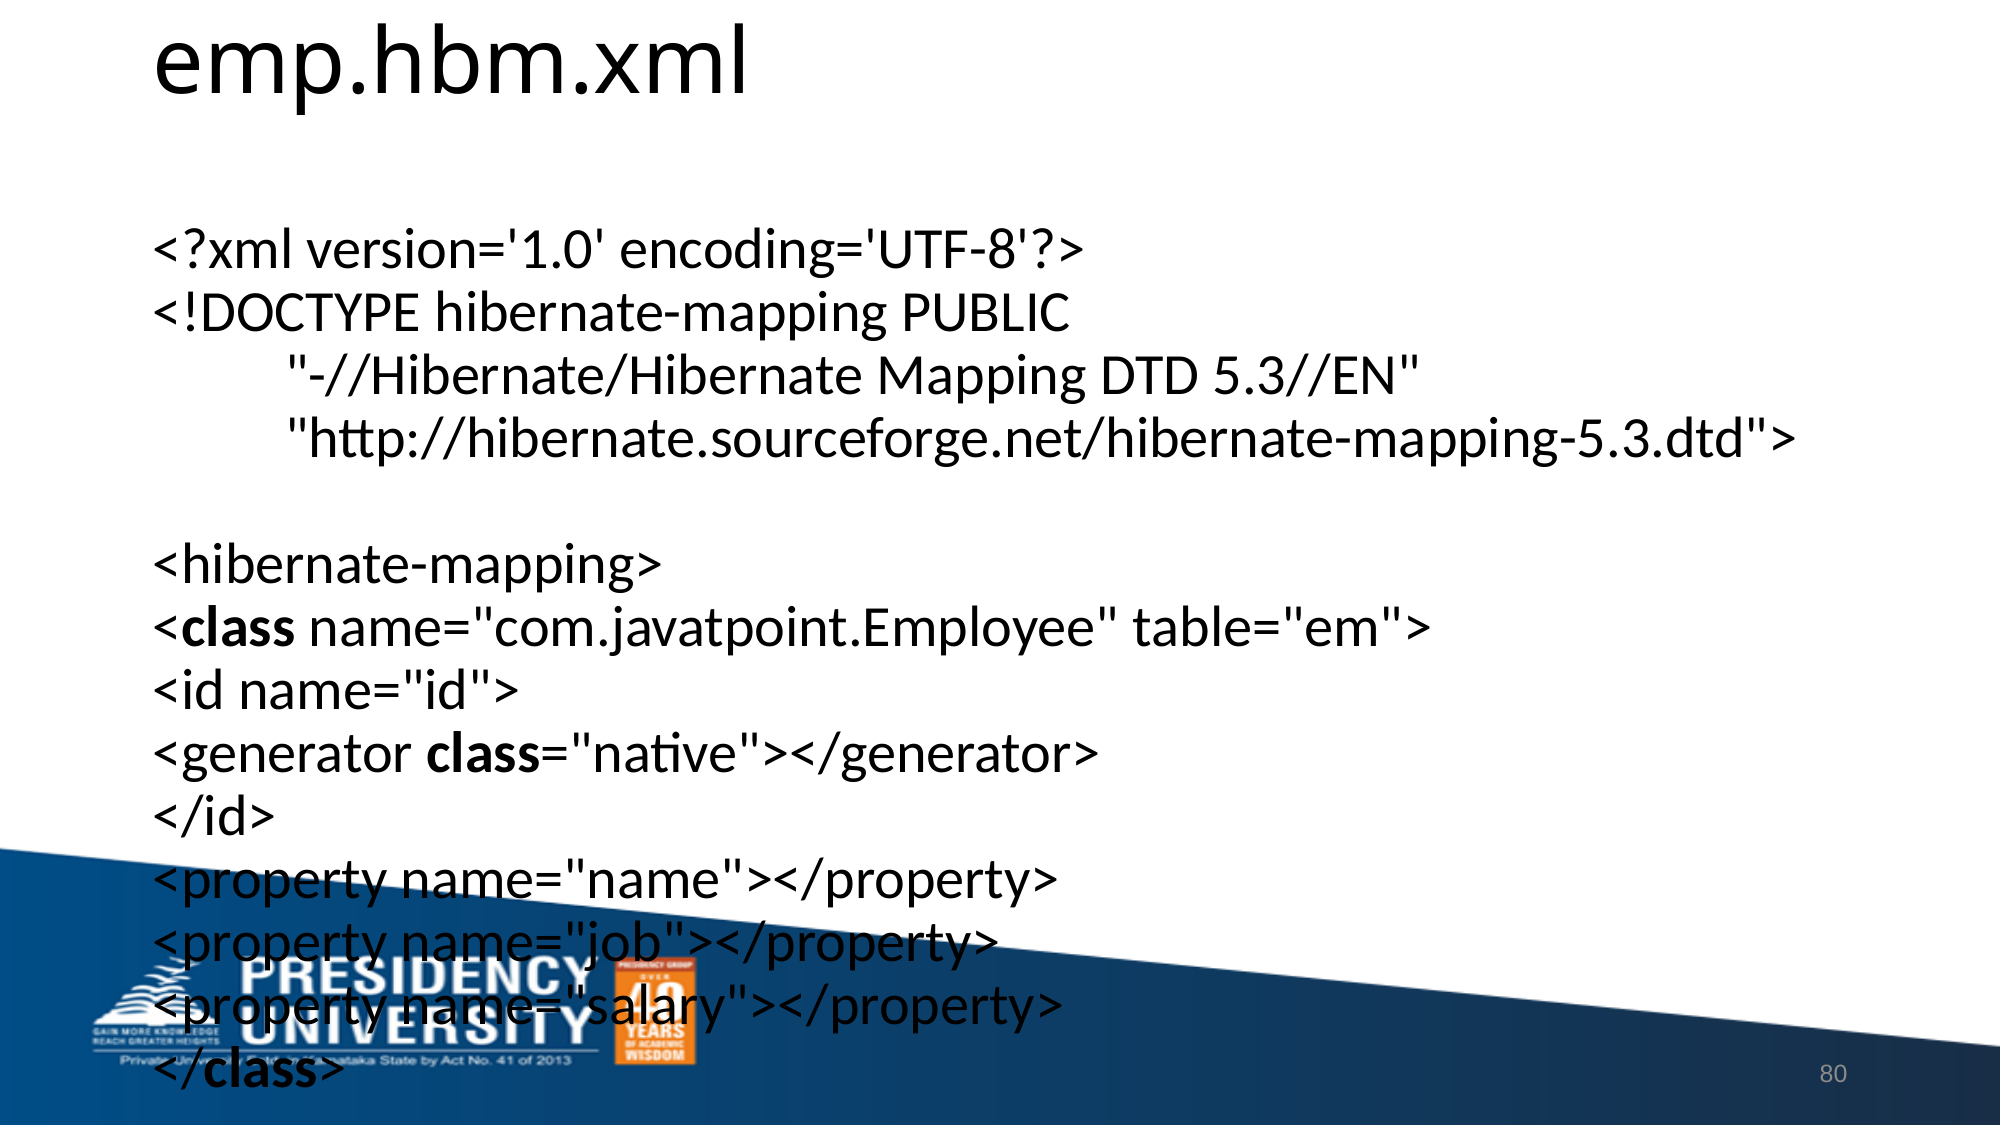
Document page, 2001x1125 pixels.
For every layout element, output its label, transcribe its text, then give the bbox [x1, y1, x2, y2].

title emp.hbm.xml [137, 59, 1863, 210]
picture [0, 845, 2000, 1125]
slide_number 80 [1412, 1042, 1863, 1103]
list <?xml version='1.0' encoding='UTF-8'?> <!DOCTYPE hibernate-mapping PUBLIC "-//Hibernate/Hibernate Mapping DTD 5.3//EN" "http://hibernate.sourceforge.net/hibernate-mapping-5.3.dtd"> <hibernate-mapping> <class name="com.javatpoint.Employee" table="em"> <id name="id"> <generator class="native"></generator> </id> <property name="name"></property> <property name="job"></property> <property name="salary"></property> </class> <query name="findEmployeeByName"> <![CDATA[from Employee e where e.name = :name]]> </query> </hibernate-mapping> [137, 210, 1863, 1014]
